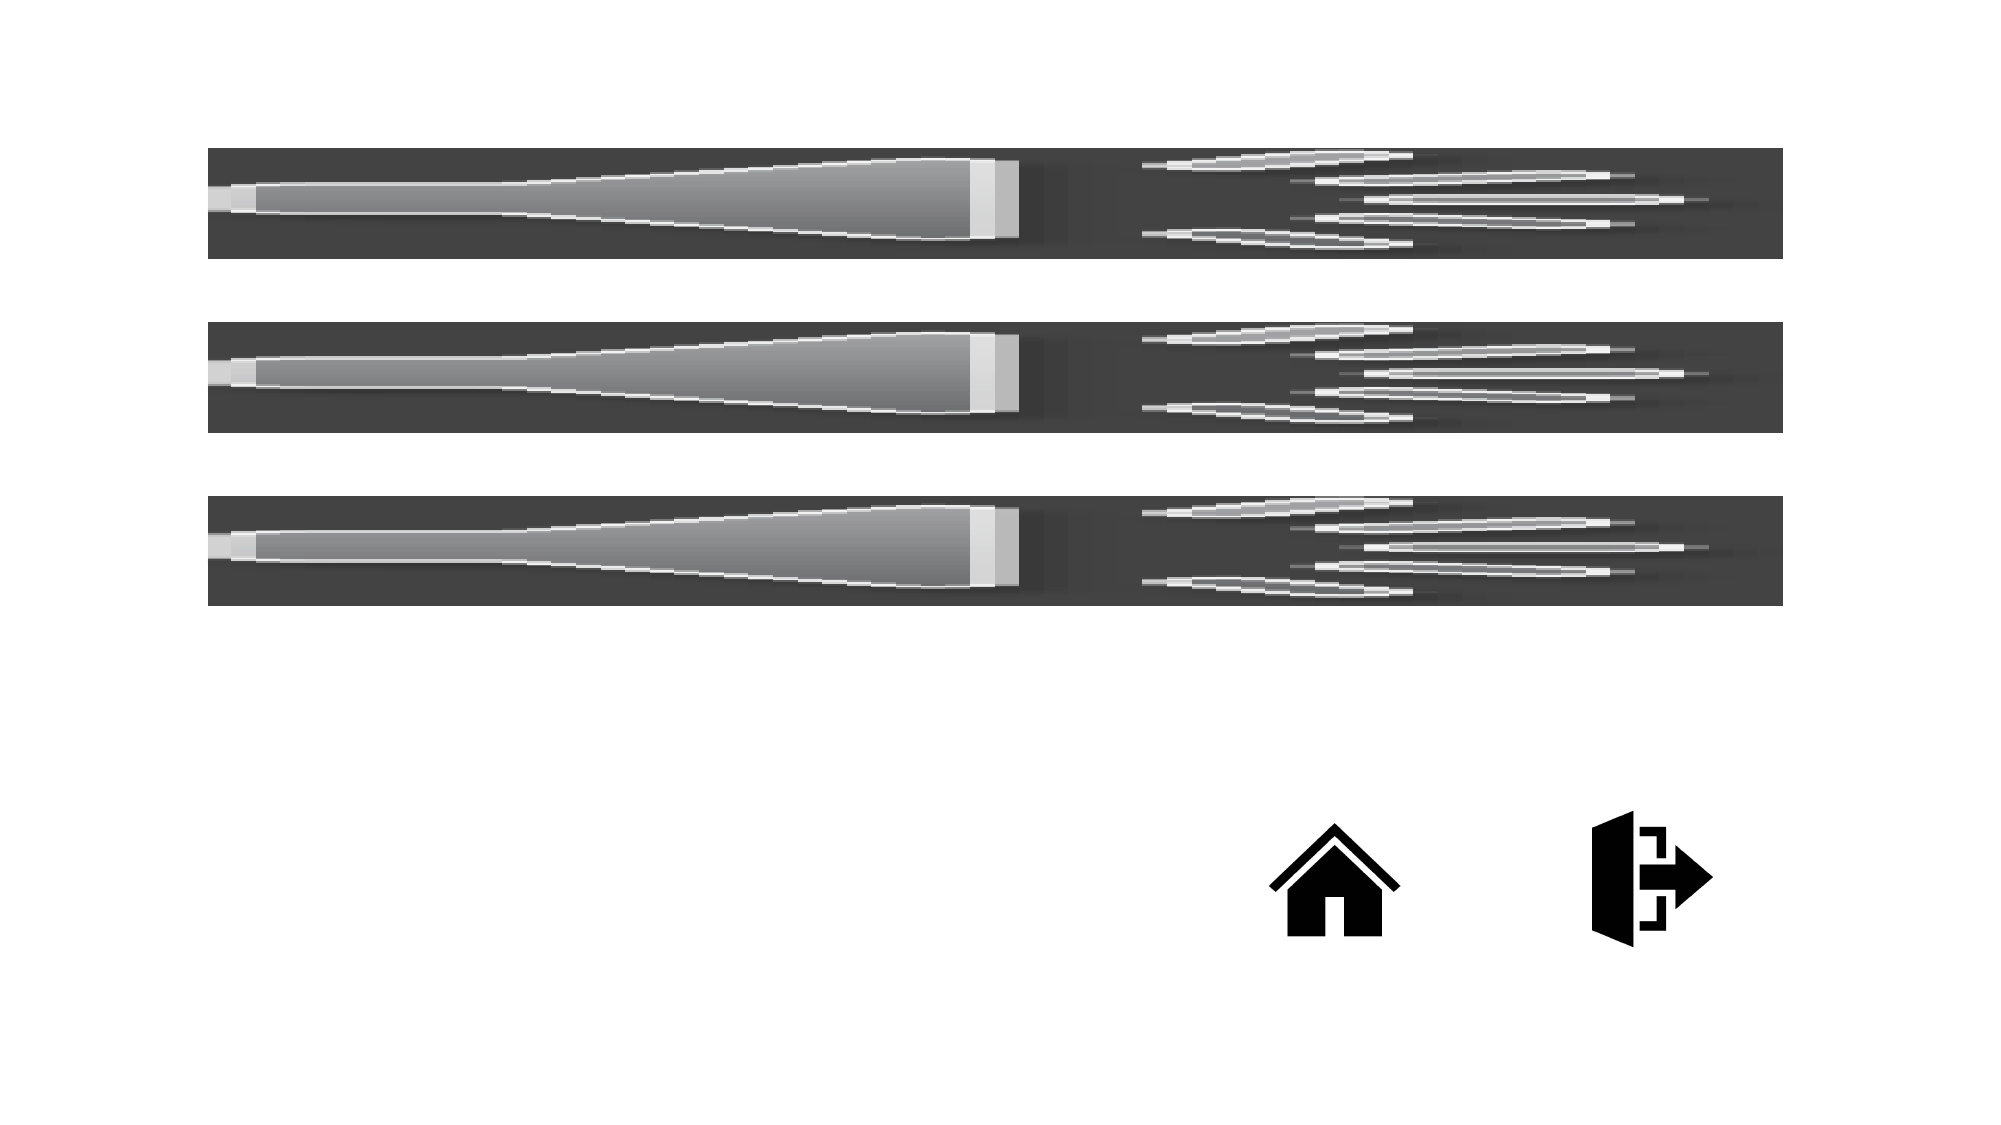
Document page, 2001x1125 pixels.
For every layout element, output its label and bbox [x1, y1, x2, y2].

text_box [206, 494, 1784, 608]
text_box [206, 321, 1784, 434]
picture [1576, 804, 1727, 955]
text_box [206, 147, 1784, 260]
picture [1259, 804, 1410, 955]
